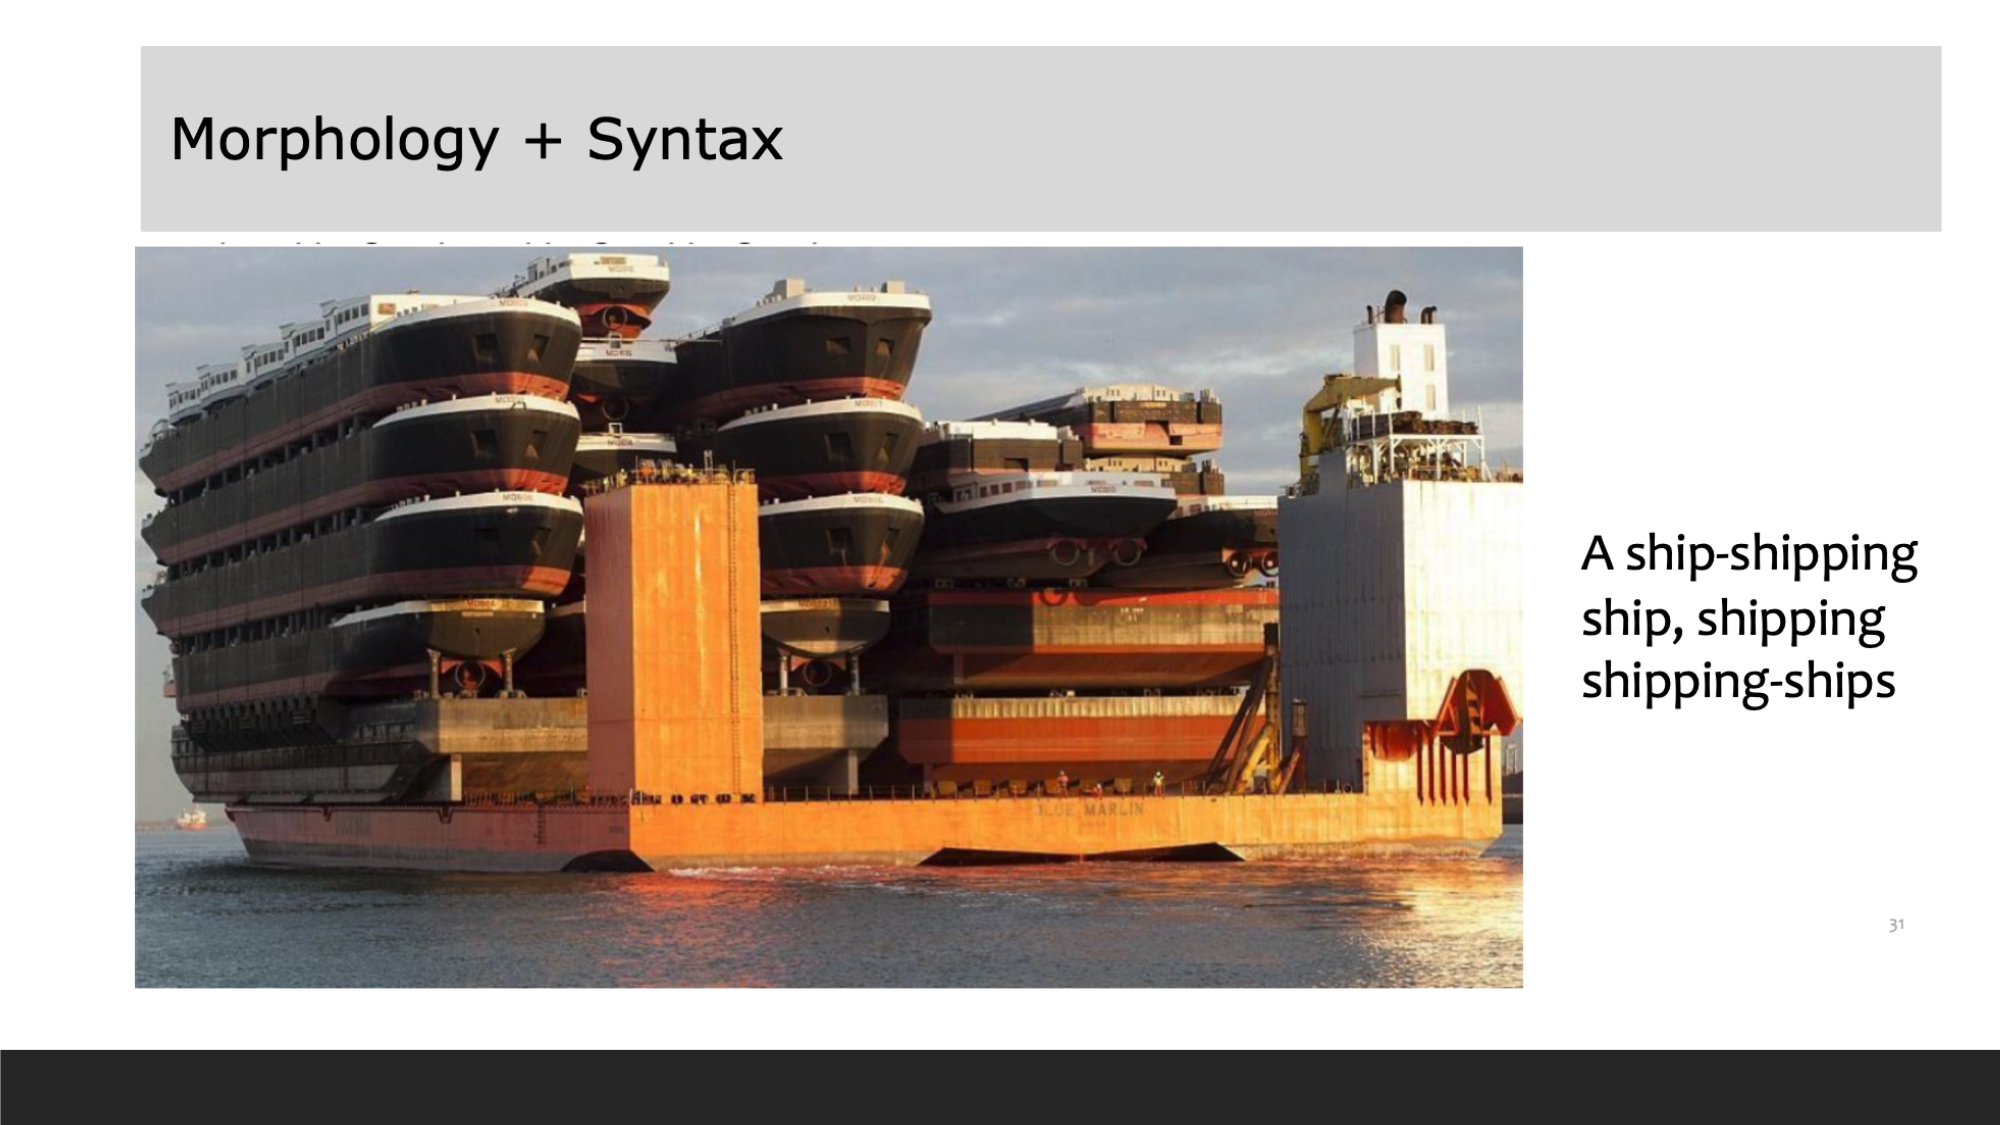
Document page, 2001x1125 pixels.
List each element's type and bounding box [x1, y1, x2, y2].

list [86, 46, 1987, 989]
